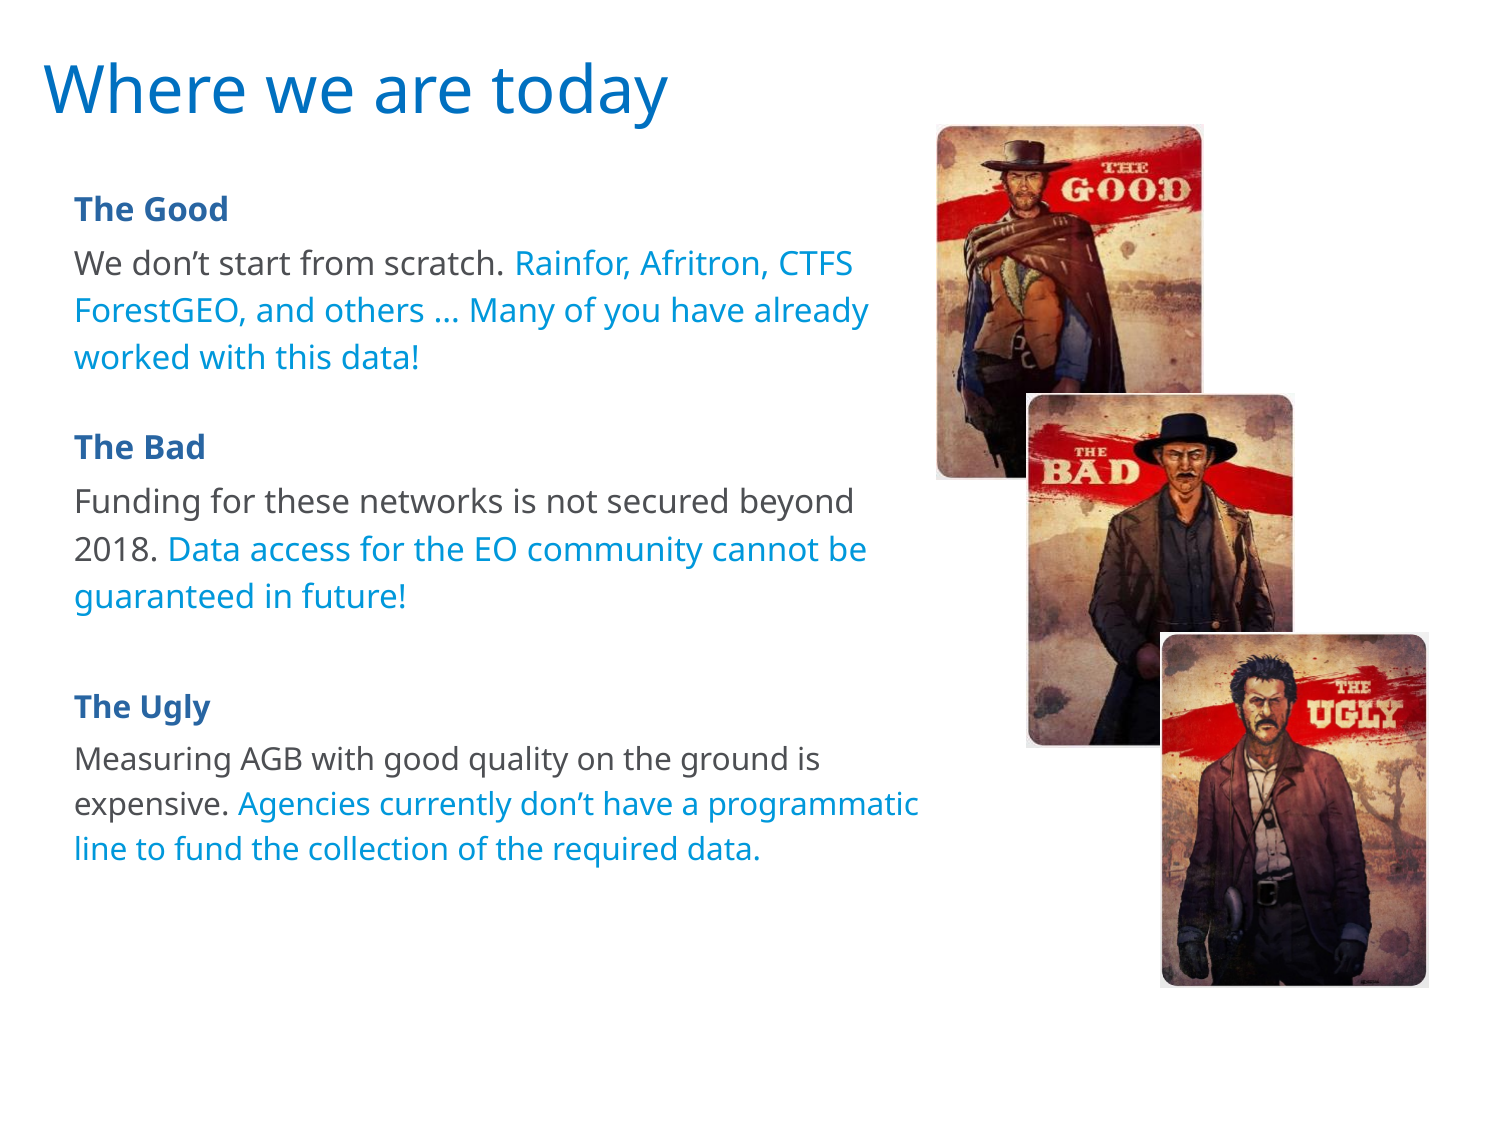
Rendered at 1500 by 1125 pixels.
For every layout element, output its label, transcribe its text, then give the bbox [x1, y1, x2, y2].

text_box The Ugly Measuring AGB with good quality on the ground is expensive. Agencies currently don’t have a programmatic line to fund the collection of the required data. [58, 673, 937, 918]
list The Good We don’t start from scratch. Rainfor, Afritron, CTFS ForestGEO, and others … Many of you have already worked with this data! [58, 172, 931, 394]
picture [936, 124, 1429, 988]
title Where we are today [28, 38, 1206, 135]
text_box The Bad Funding for these networks is not secured beyond 2018. Data access for the EO community cannot be guaranteed in future! [58, 411, 937, 673]
